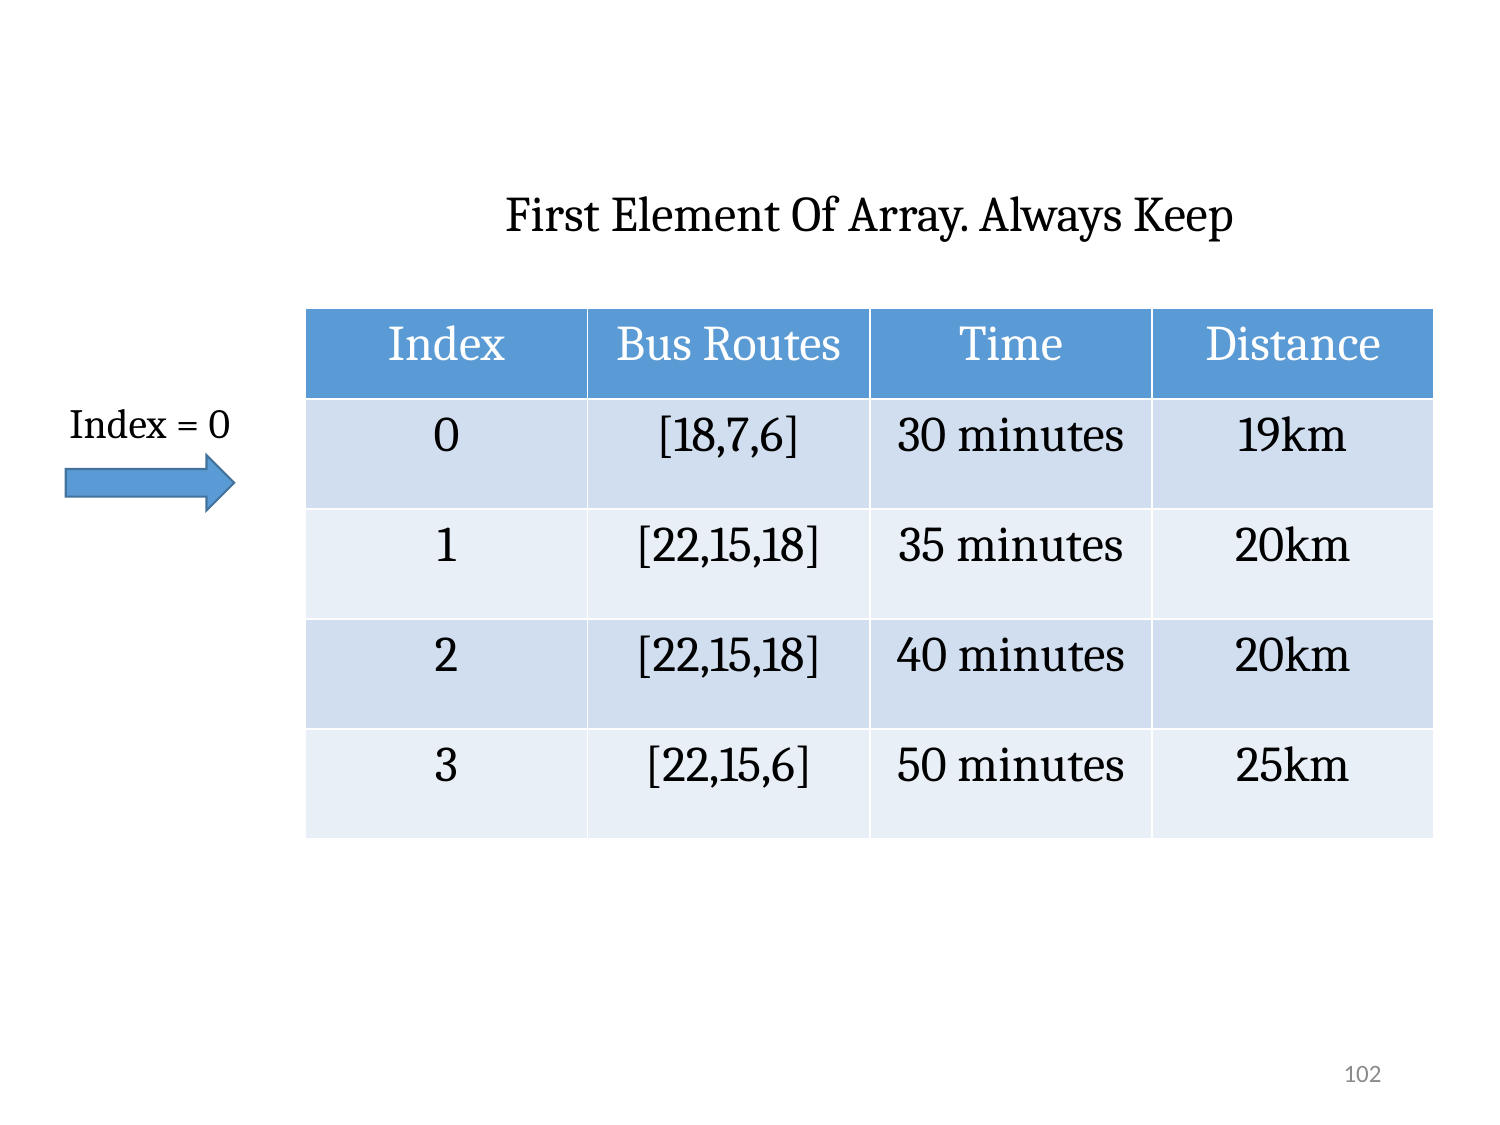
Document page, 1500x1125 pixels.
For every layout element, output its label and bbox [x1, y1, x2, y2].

table_cell [871, 620, 1151, 728]
text_box [490, 173, 1249, 249]
table_cell [1153, 510, 1433, 618]
table_cell [306, 730, 587, 838]
table_cell [588, 620, 869, 728]
table_cell [871, 730, 1151, 838]
table_cell [588, 400, 869, 508]
table_cell [871, 510, 1151, 618]
table_cell [1153, 730, 1433, 838]
table_header [588, 309, 869, 398]
table_cell [1153, 620, 1433, 728]
table_cell [1153, 400, 1433, 508]
table_header [1153, 309, 1433, 398]
table_cell [588, 730, 869, 838]
table_header [871, 309, 1151, 398]
table_cell [306, 400, 587, 508]
table_header [306, 309, 587, 398]
slide_number [1059, 1042, 1397, 1103]
table_cell [588, 510, 869, 618]
table_cell [871, 400, 1151, 508]
text_box [54, 389, 246, 513]
table_cell [306, 620, 587, 728]
table_cell [306, 510, 587, 618]
